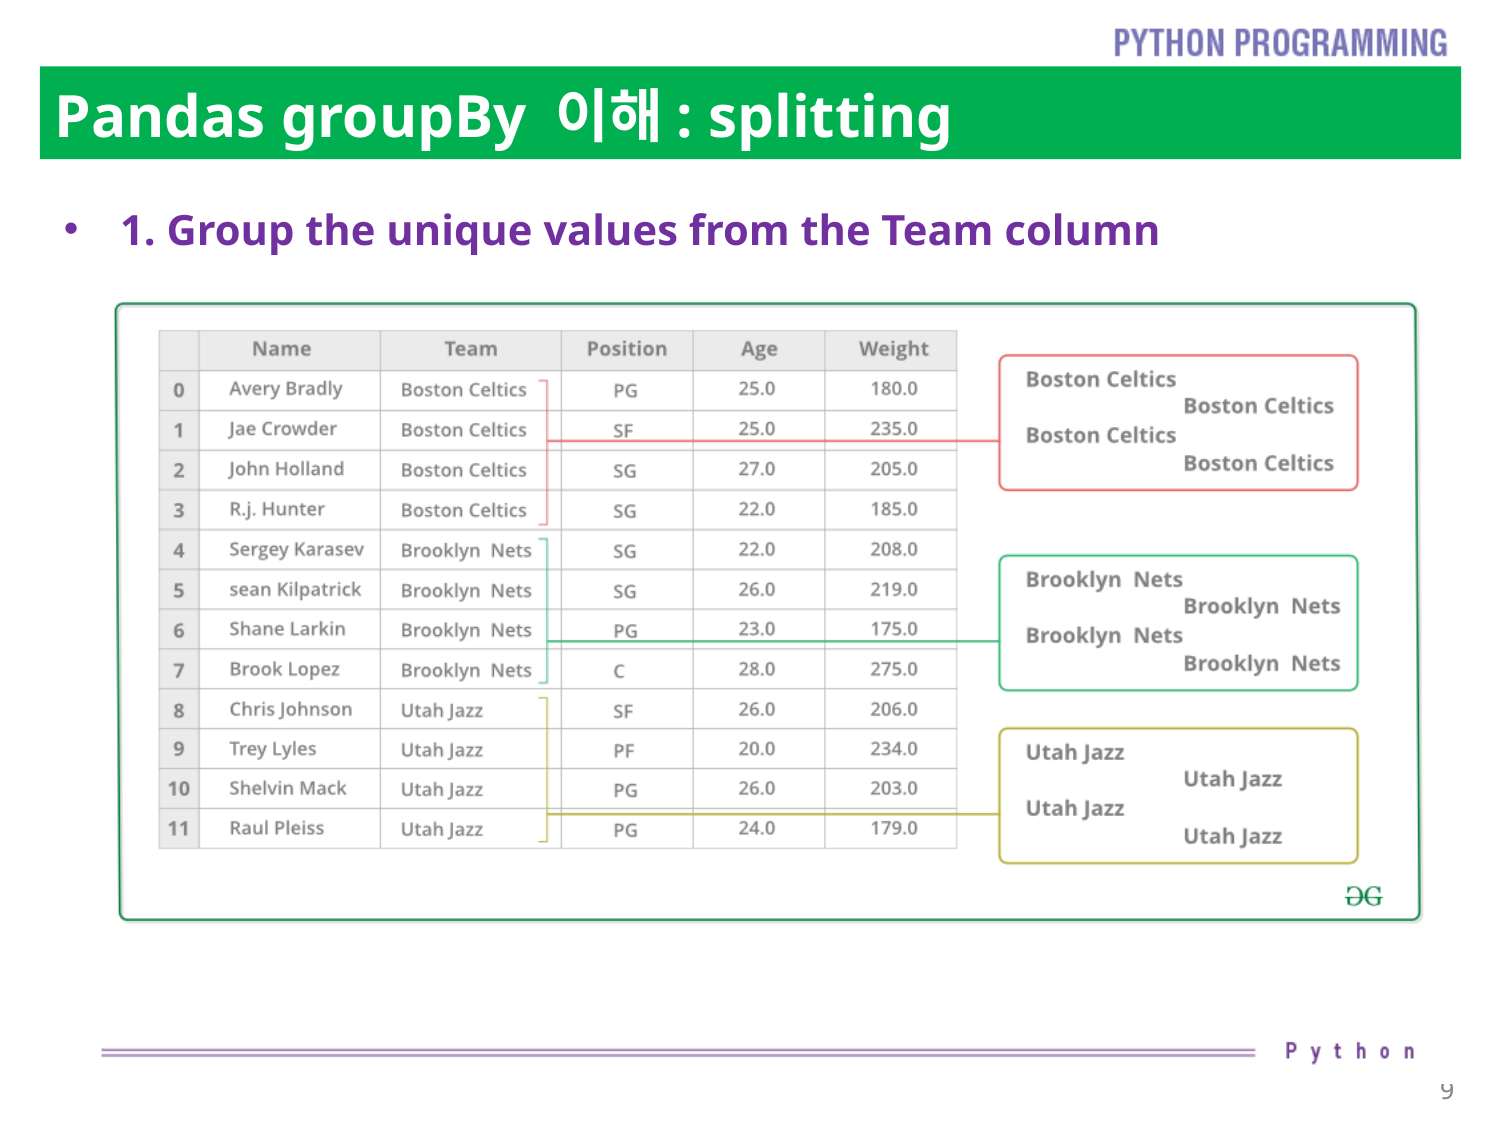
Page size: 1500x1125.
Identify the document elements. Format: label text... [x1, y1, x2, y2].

slide_number 9 [1119, 1071, 1470, 1112]
title Pandas groupBy 이해: splitting [39, 76, 1444, 152]
list 1. Group the unique values from the Team column [48, 195, 1461, 1041]
picture [18, 1020, 1483, 1084]
picture [103, 289, 1434, 934]
picture [1106, 13, 1462, 66]
